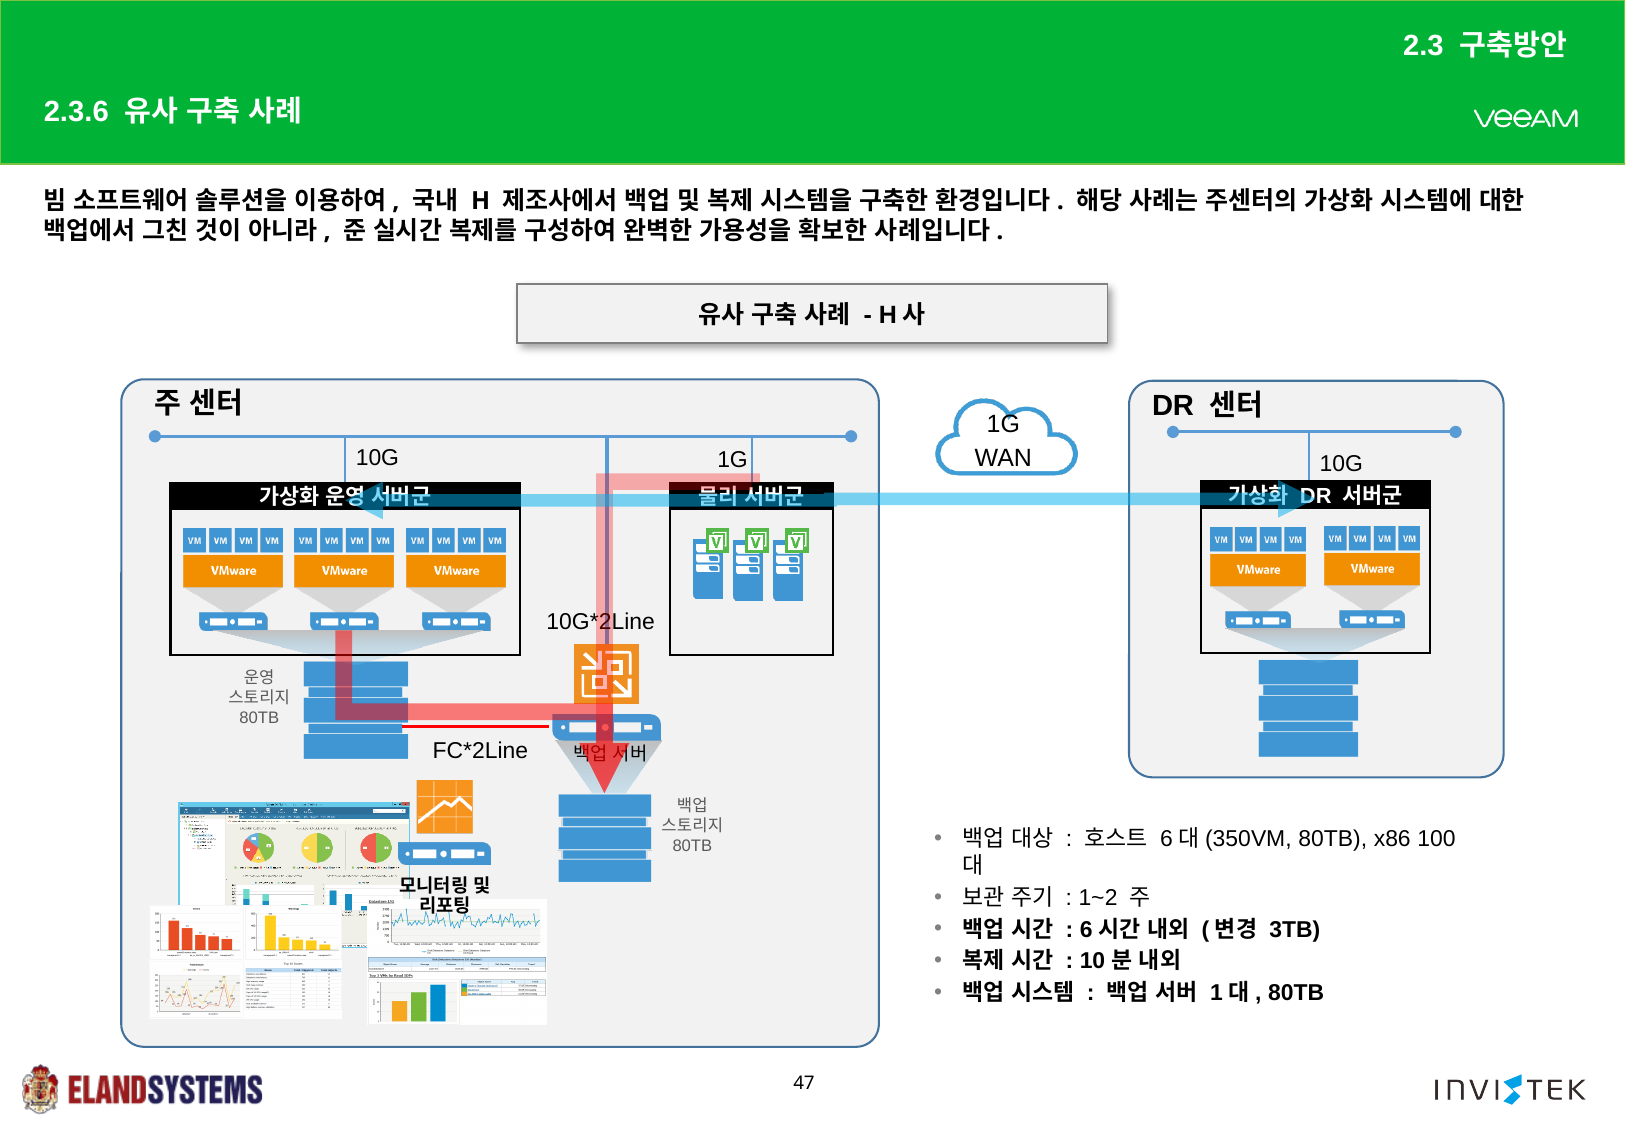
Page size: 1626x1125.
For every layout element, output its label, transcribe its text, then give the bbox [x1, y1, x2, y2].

picture [1435, 1074, 1519, 1105]
picture [22, 1064, 270, 1115]
list 2.3 구축방안 [862, 16, 1582, 76]
list 빔 소프트웨어 솔루션을 이용하여, 국내 H 제조사에서 백업 및 복제 시스템을 구축한 환경입니다. 해당 사례는 주센터의 가상화 시스템에 대한 백업에서 그친 것이 아니라, 준 실시간 복제를 구성하여 완벽한 가용성을 확보한 사례입니다. [28, 177, 1582, 355]
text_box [121, 378, 1504, 1047]
title 2.3.6 유사 구축 사례 [28, 88, 989, 136]
slide_number 47 [778, 1063, 847, 1105]
picture [1514, 1074, 1586, 1105]
picture [1465, 100, 1586, 136]
text_box 유사 구축 사례 - H사 [516, 283, 1109, 344]
